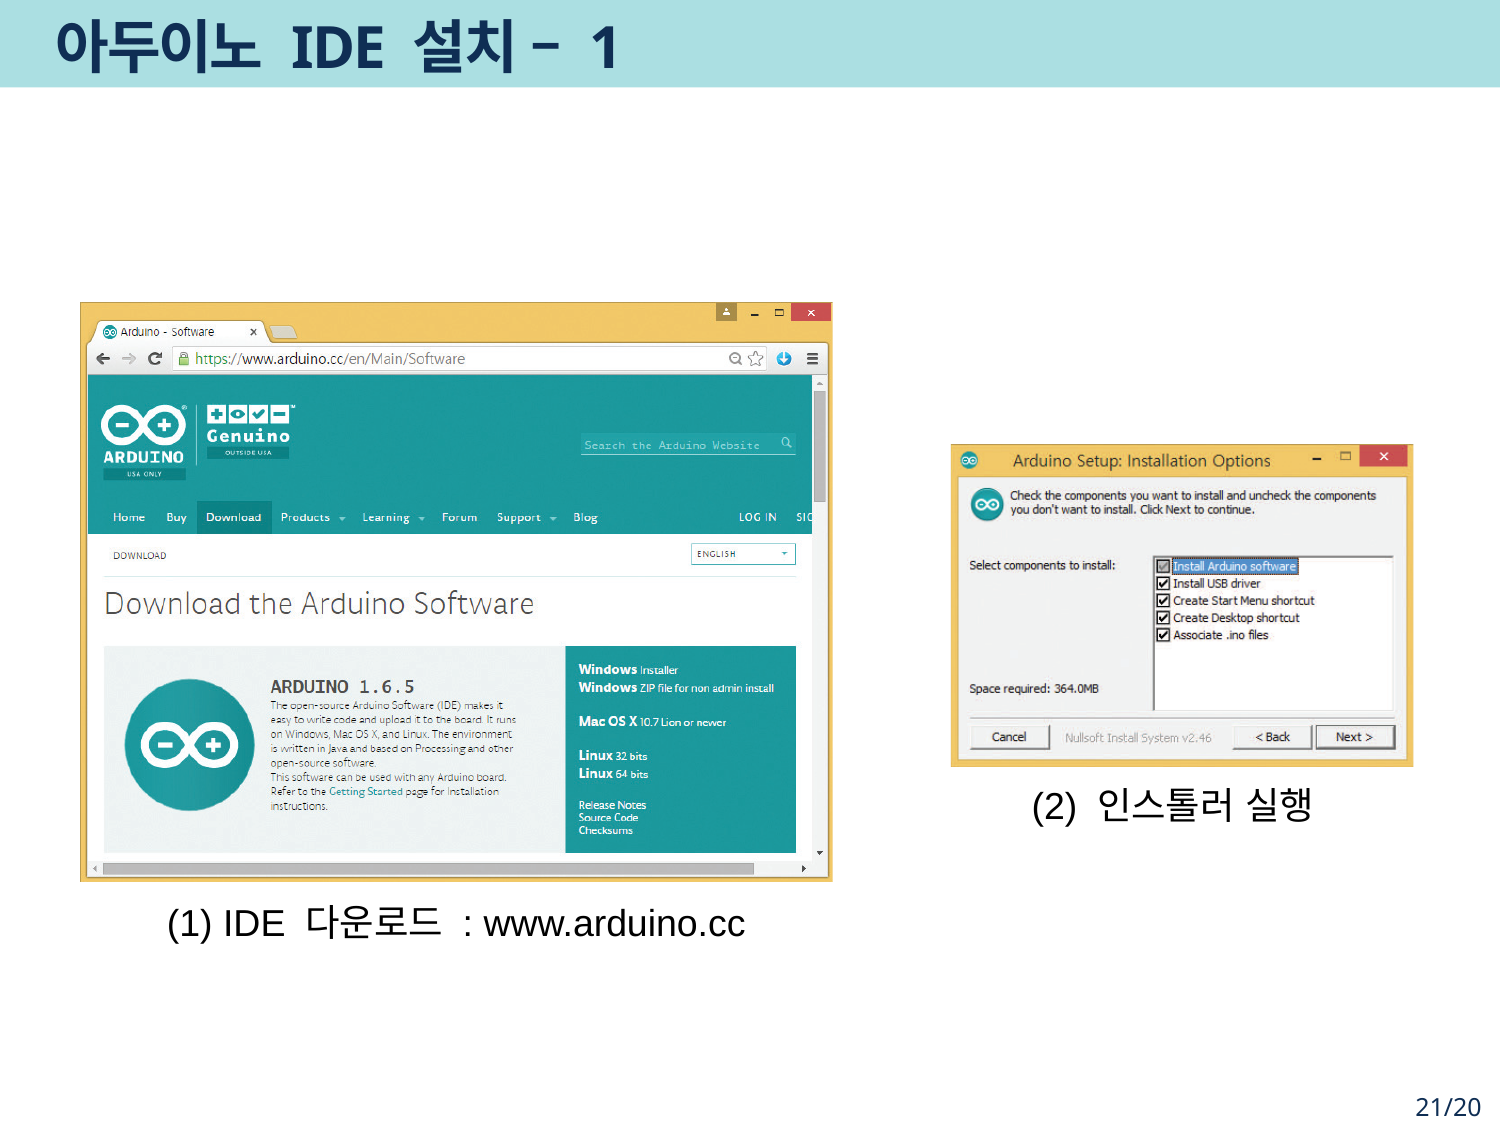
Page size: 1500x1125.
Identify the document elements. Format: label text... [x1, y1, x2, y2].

text_box (2) 인스톨러 실행 [1016, 774, 1330, 835]
title 아두이노 IDE 설치 – 1 [40, 5, 1288, 84]
picture [79, 302, 833, 882]
text_box (1) IDE 다운로드 : www.arduino.cc [152, 891, 761, 952]
picture [950, 444, 1414, 767]
